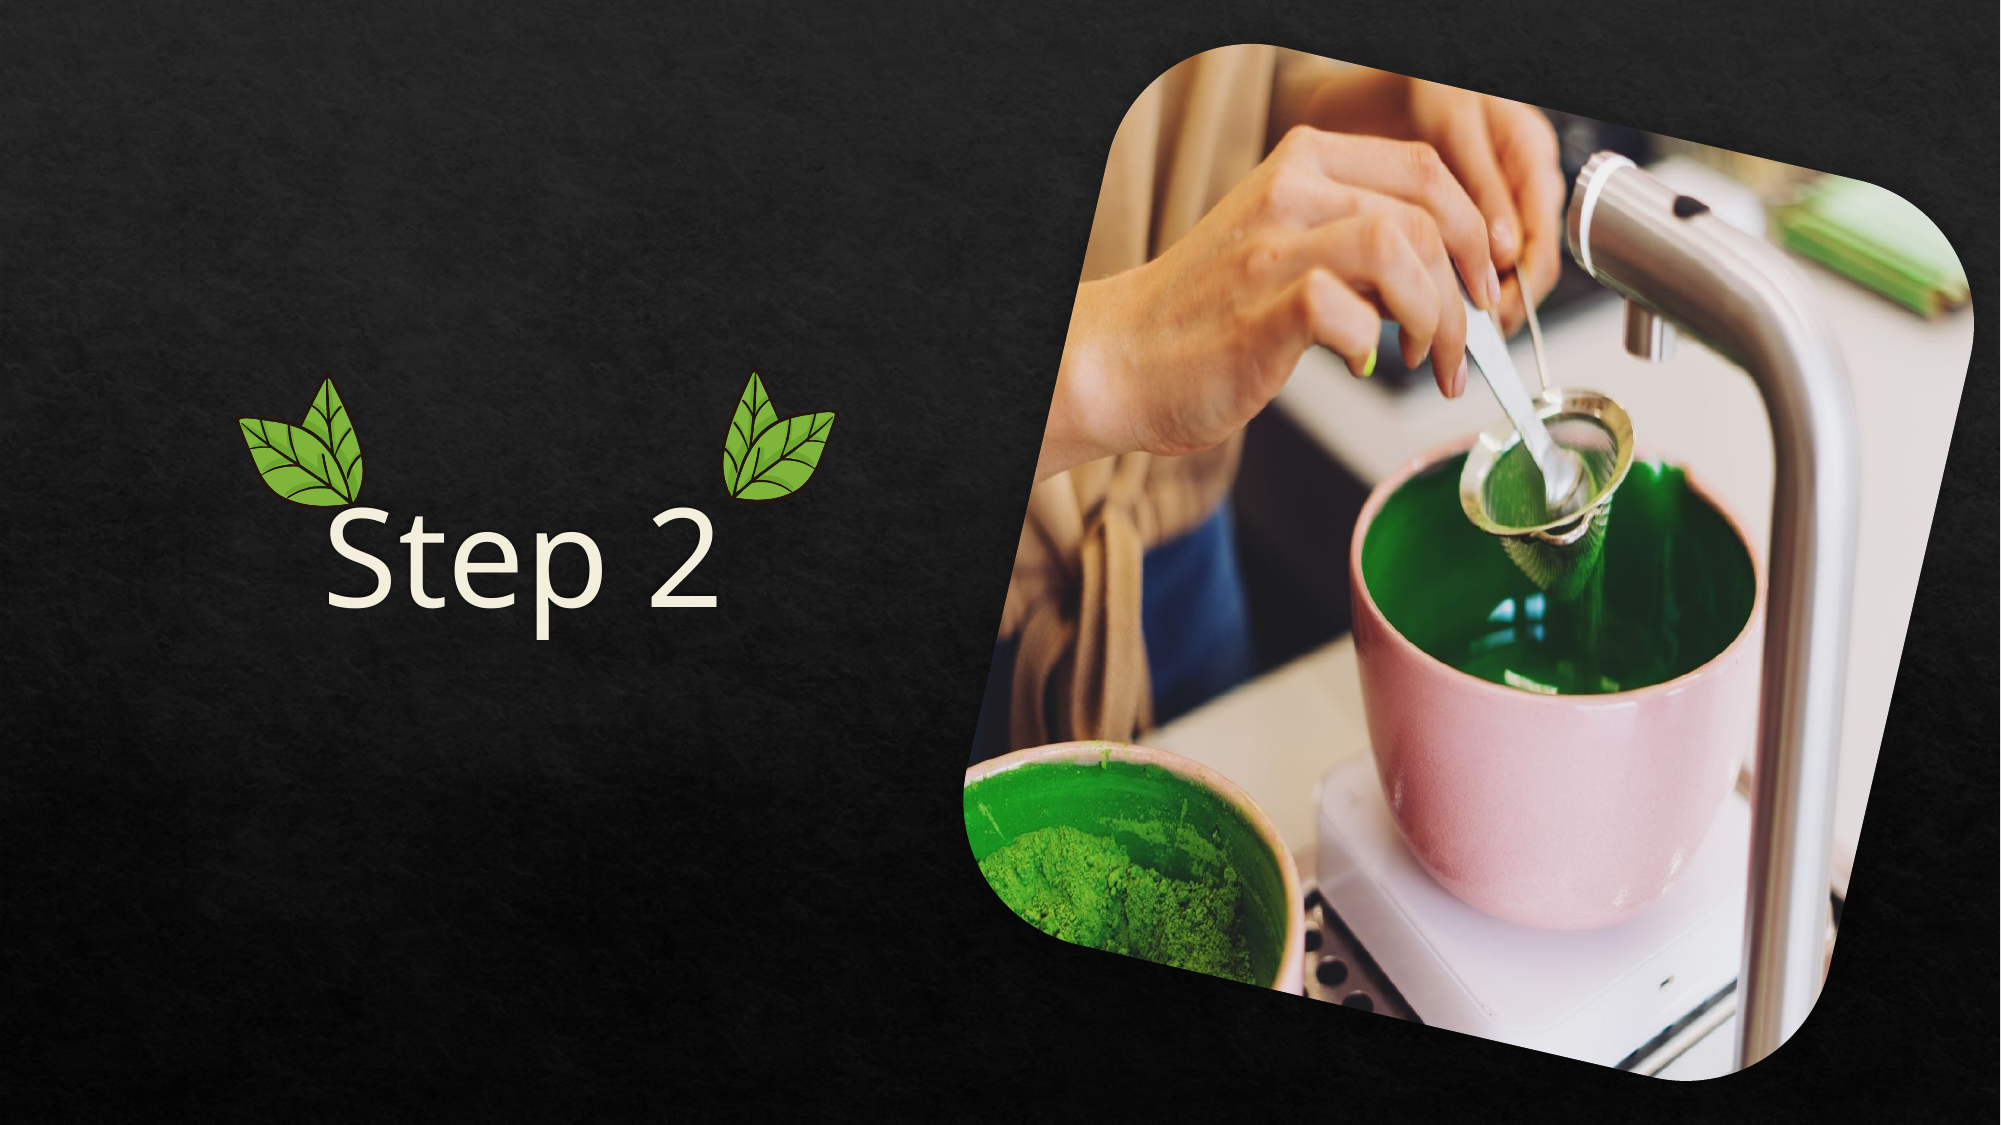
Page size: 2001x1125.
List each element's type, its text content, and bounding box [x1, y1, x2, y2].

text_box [720, 364, 840, 504]
picture [963, 43, 1974, 1081]
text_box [233, 370, 367, 511]
title Step 2 [0, 459, 1017, 666]
